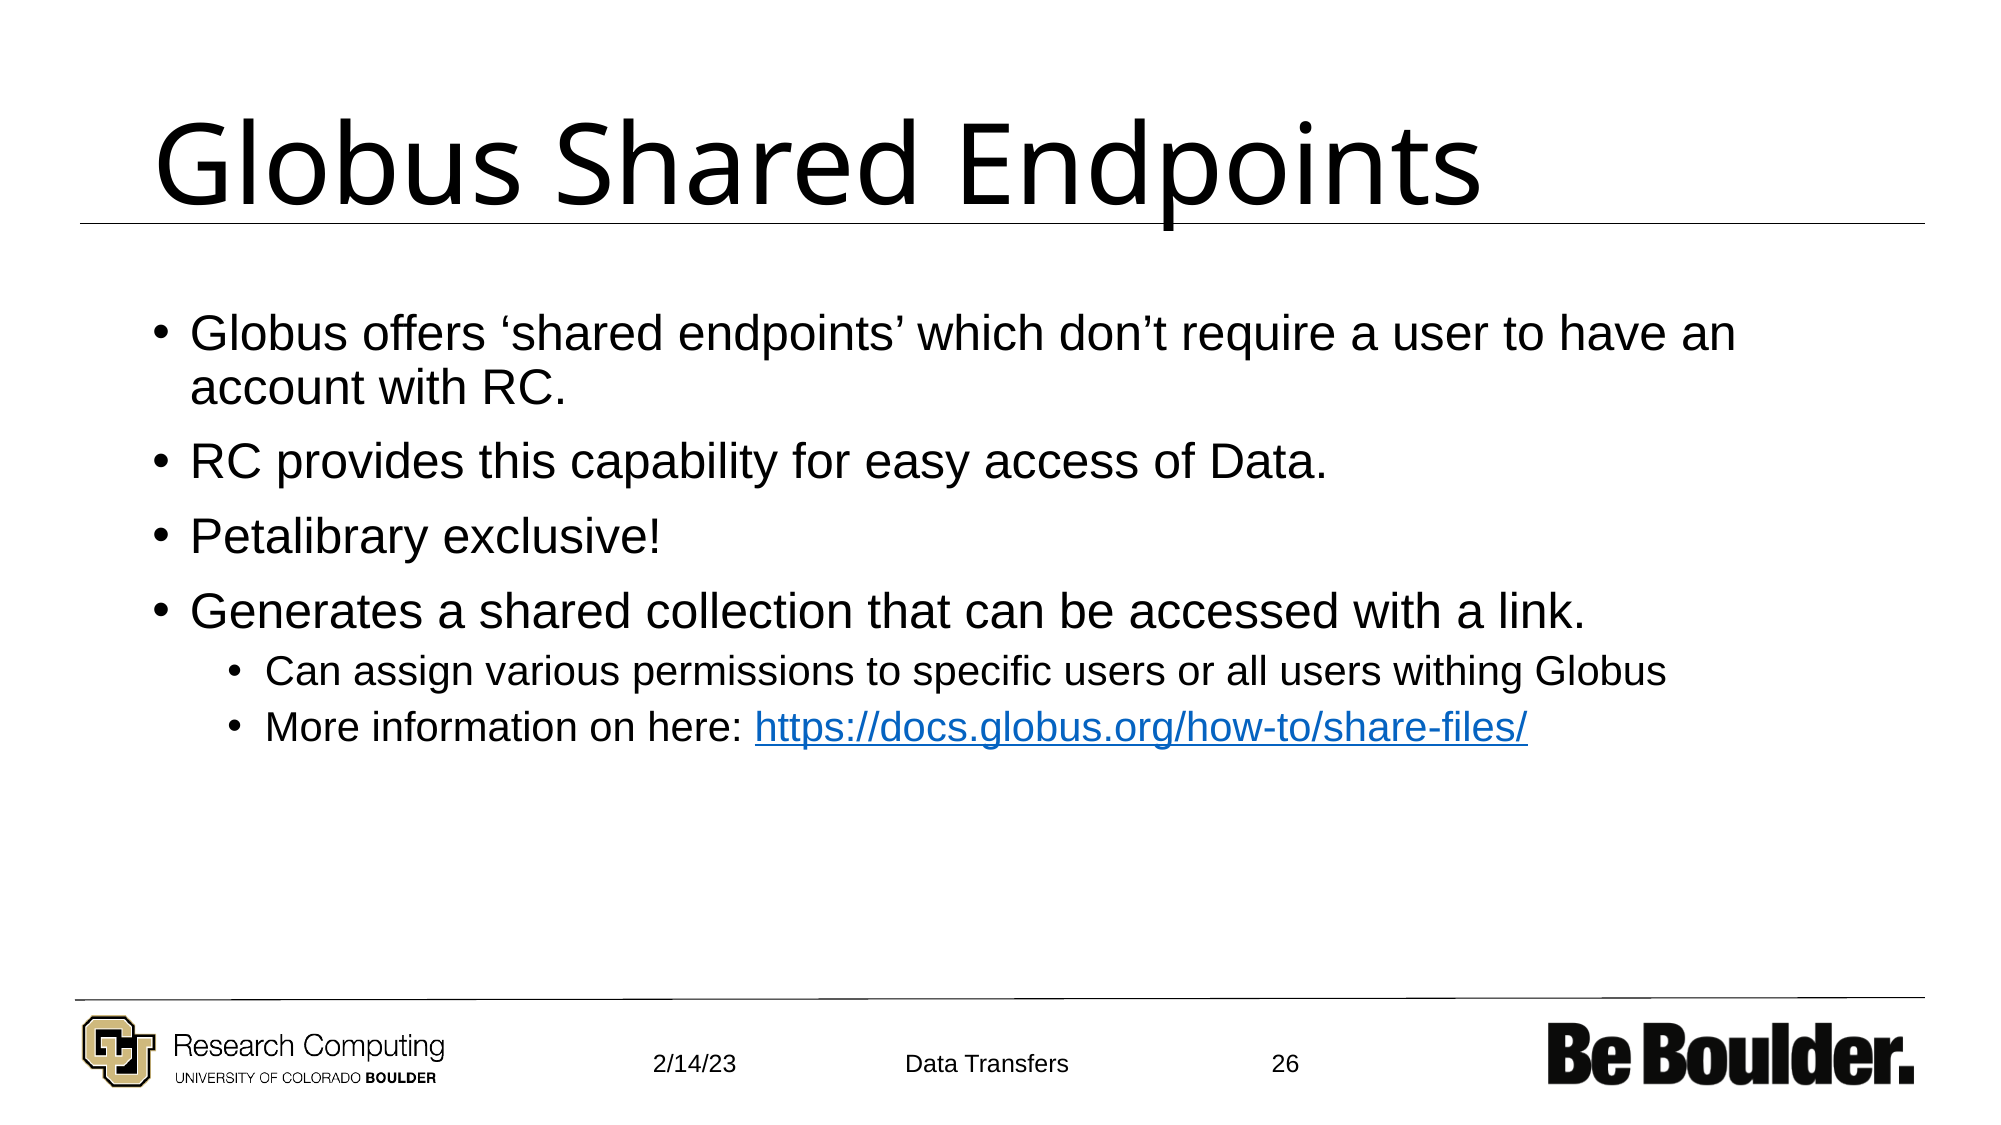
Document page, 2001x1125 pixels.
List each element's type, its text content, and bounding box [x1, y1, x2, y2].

picture [81, 1015, 444, 1088]
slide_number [637, 1032, 772, 1093]
slide_number 26 [1202, 1032, 1315, 1093]
title Globus Shared Endpoints [137, 59, 1863, 278]
picture [1524, 1015, 1938, 1088]
footer Data Transfers [772, 1032, 1202, 1093]
list Globus offers ‘shared endpoints’ which don’t require a user to have an account with RC. RC provides this capability for easy access of Data. Petalibrary exclusive! Generates a shared collection that can be accessed with a link. Can assign various permissions to specific users or all users withing Globus More information on here: https://docs.globus.org/how-to/share-files/ [137, 299, 1863, 983]
